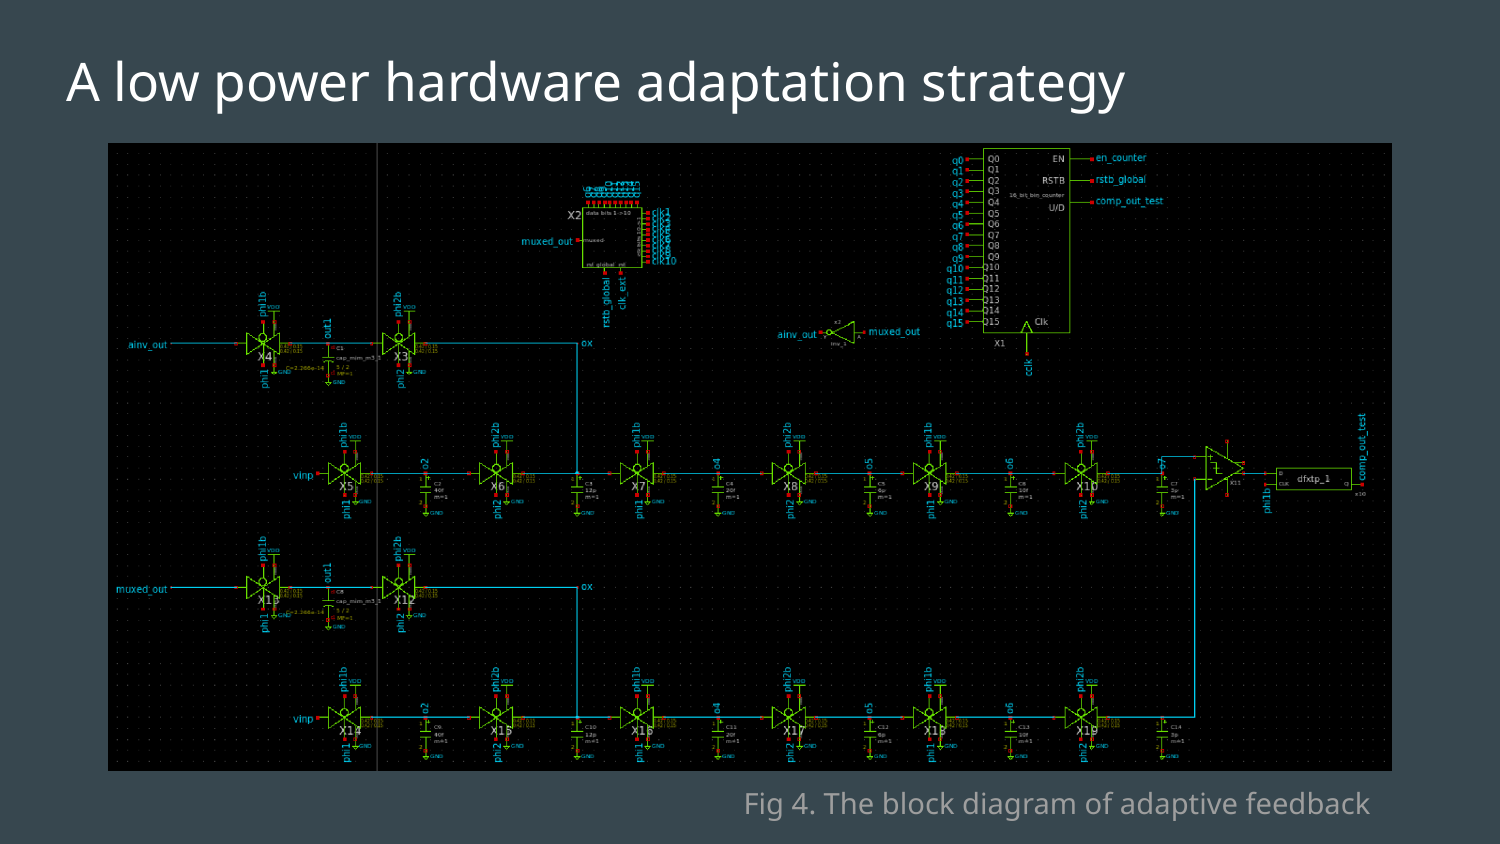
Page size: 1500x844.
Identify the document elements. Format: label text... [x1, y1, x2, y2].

title A low power hardware adaptation strategy [51, 33, 1449, 128]
text_box Fig 4. The block diagram of adaptive feedback [728, 770, 1487, 836]
picture [107, 143, 1393, 771]
